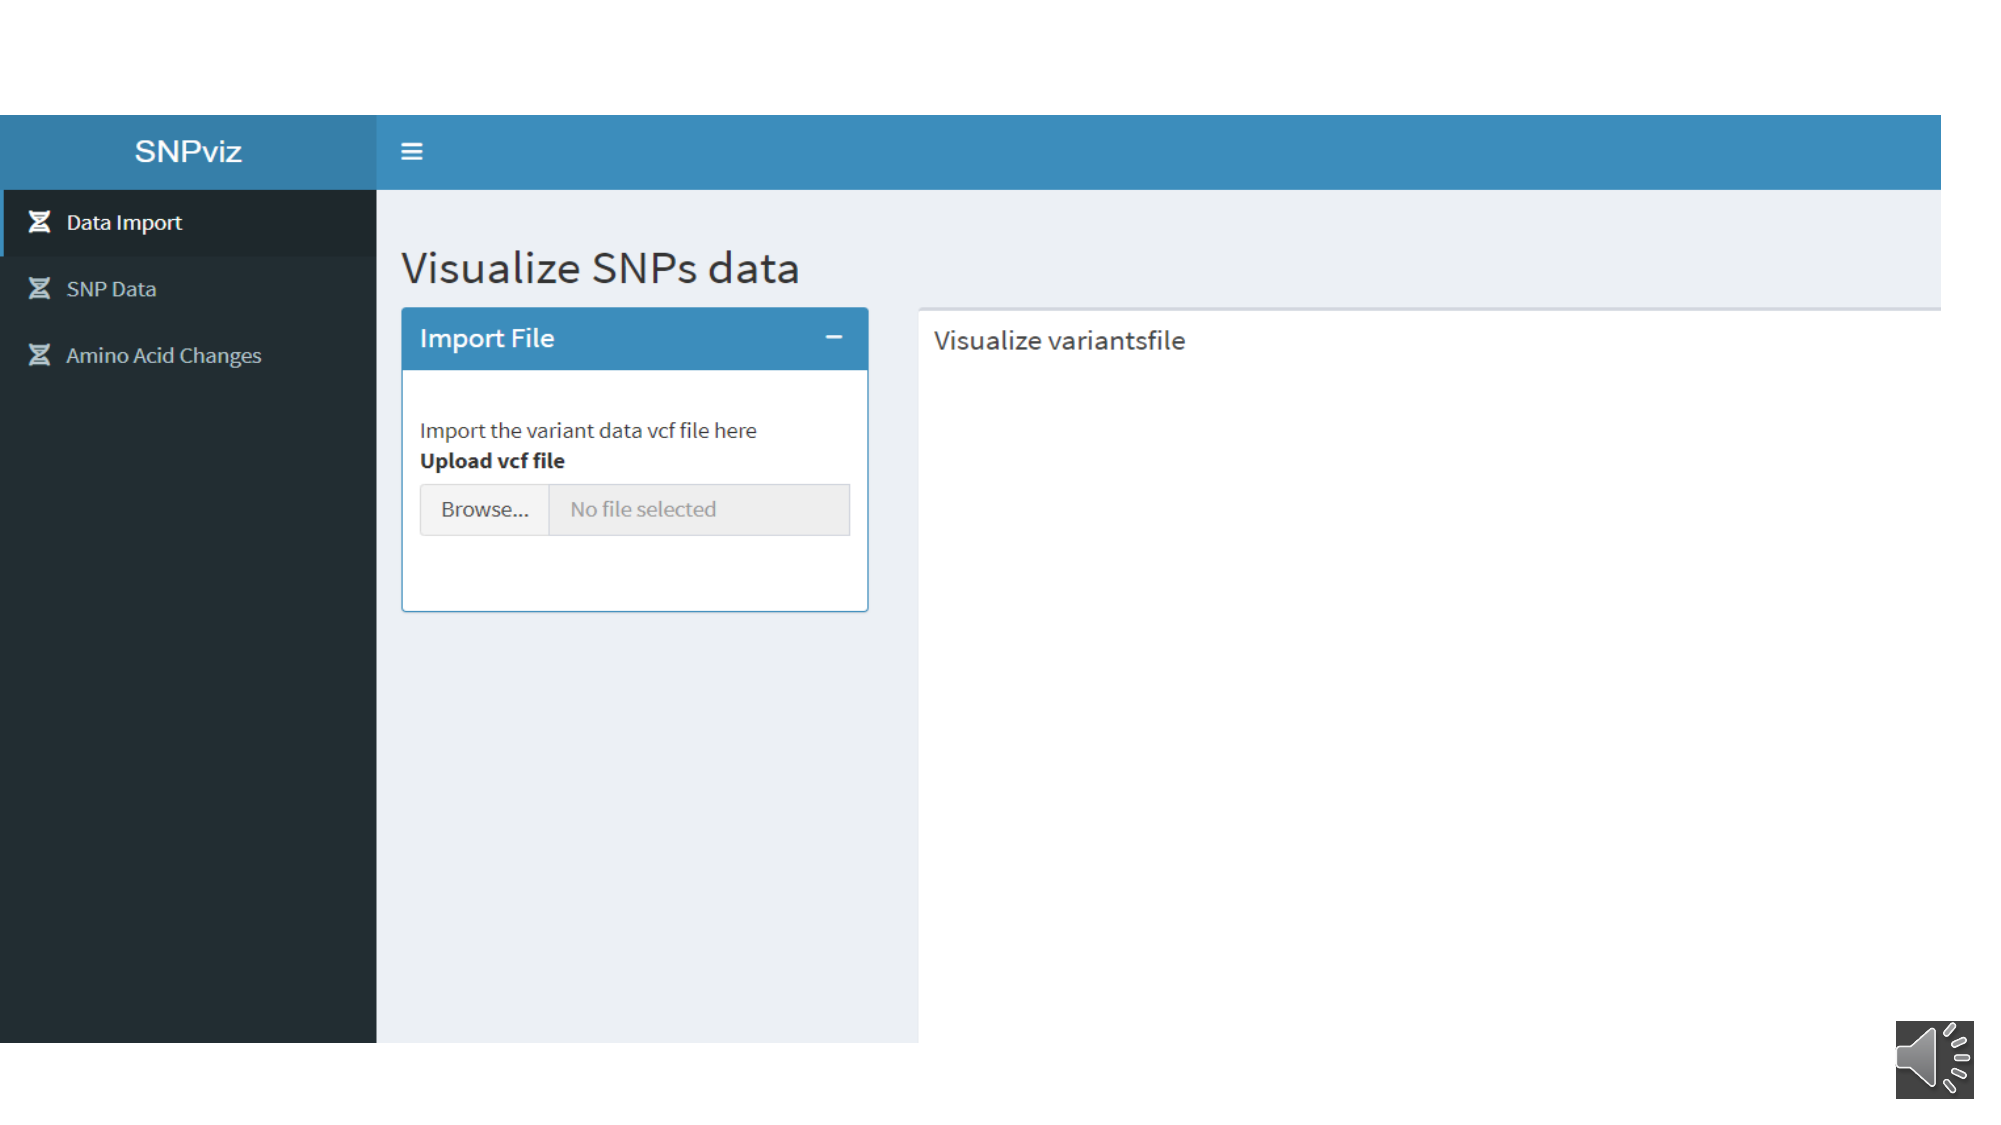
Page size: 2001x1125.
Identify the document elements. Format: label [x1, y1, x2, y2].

picture [0, 115, 1975, 1100]
